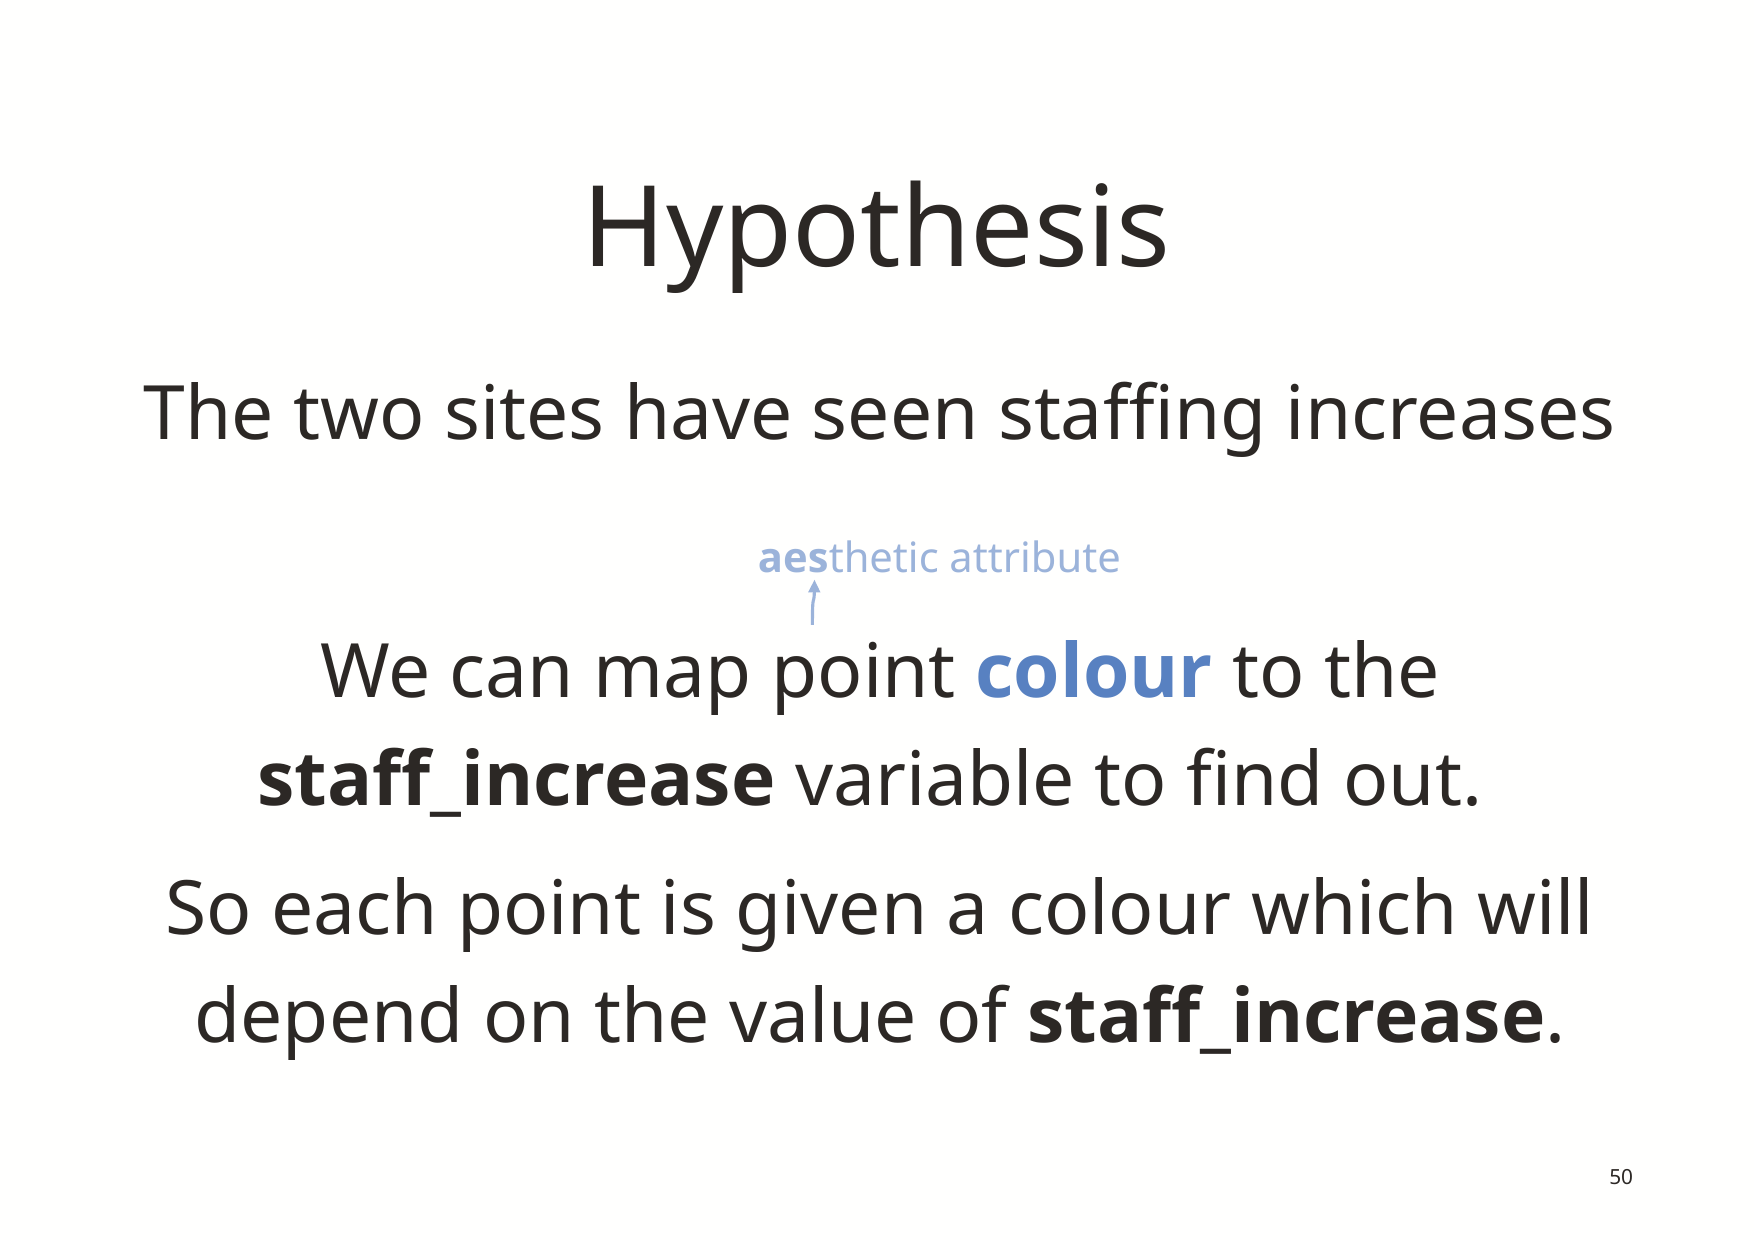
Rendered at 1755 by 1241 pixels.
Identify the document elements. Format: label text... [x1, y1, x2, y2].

list The two sites have seen staffing increases We can map point colour to the staff_increase variable to find out. So each point is given a colour which will depend on the value of staff_increase. [41, 335, 1719, 1152]
slide_number 50 [1526, 1151, 1645, 1211]
text_box aesthetic attribute [698, 523, 1180, 589]
title Hypothesis [109, 182, 1645, 301]
